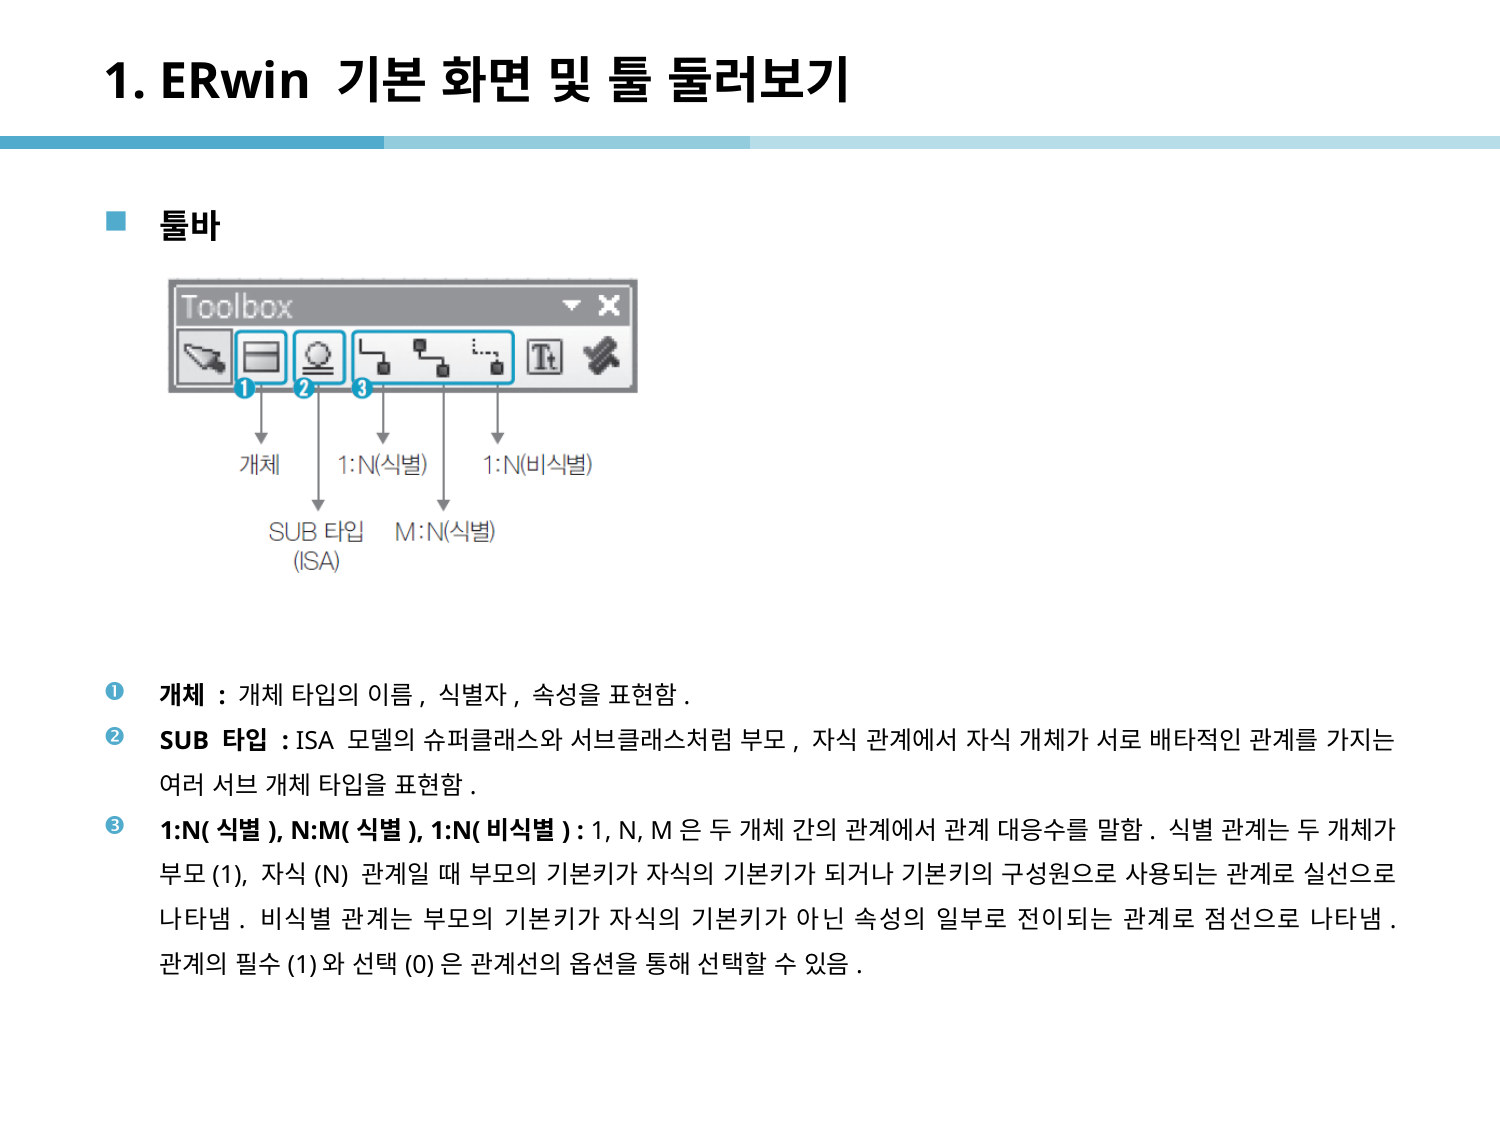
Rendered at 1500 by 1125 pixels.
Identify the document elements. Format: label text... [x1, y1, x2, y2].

picture [147, 266, 666, 586]
list 툴바 개체 : 개체 타입의 이름, 식별자, 속성을 표현함. SUB 타입 : ISA 모델의 슈퍼클래스와 서브클래스처럼 부모, 자식 관계에서 자식 개체가 서로 배타적인 관계를 가지는 여러 서브 개체 타입을 표현함. 1:N(식별), N:M(식별), 1:N(비식별) : 1, N, M은 두 개체 간의 관계에서 관계 대응수를 말함. 식별 관계는 두 개체가 부모(1), 자식(N) 관계일 때 부모의 기본키가 자식의 기본키가 되거나 기본키의 구성원으로 사용되는 관계로 실선으로 나타냄. 비식별 관계는 부모의 기본키가 자식의 기본키가 아닌 속성의 일부로 전이되는 관계로 점선으로 나타냄. 관계의 필수(1)와 선택(0)은 관계선의 옵션을 통해 선택할 수 있음. [88, 177, 1412, 1077]
title 1. ERwin 기본 화면 및 툴 둘러보기 [88, 32, 1330, 124]
